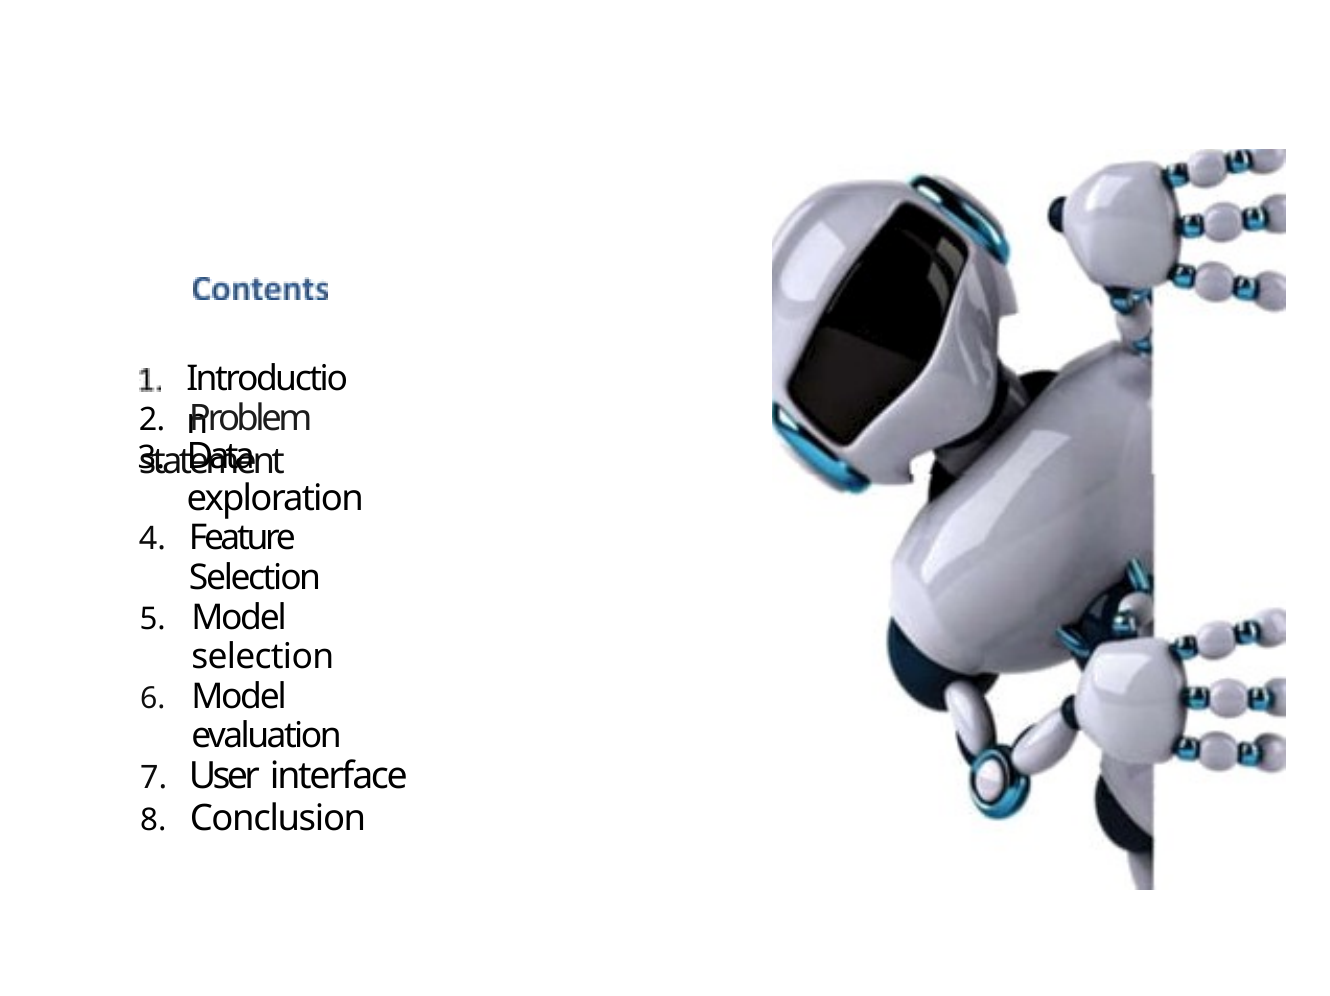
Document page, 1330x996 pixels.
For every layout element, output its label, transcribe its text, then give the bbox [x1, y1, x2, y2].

title 2. Problem statement [136, 391, 445, 561]
text_box Introduction [184, 353, 355, 391]
picture [193, 276, 328, 301]
picture [139, 368, 161, 392]
picture [772, 149, 1286, 890]
text_box Data exploration Feature Selection Model selection Model evaluation User interface Conclusion [135, 431, 426, 838]
